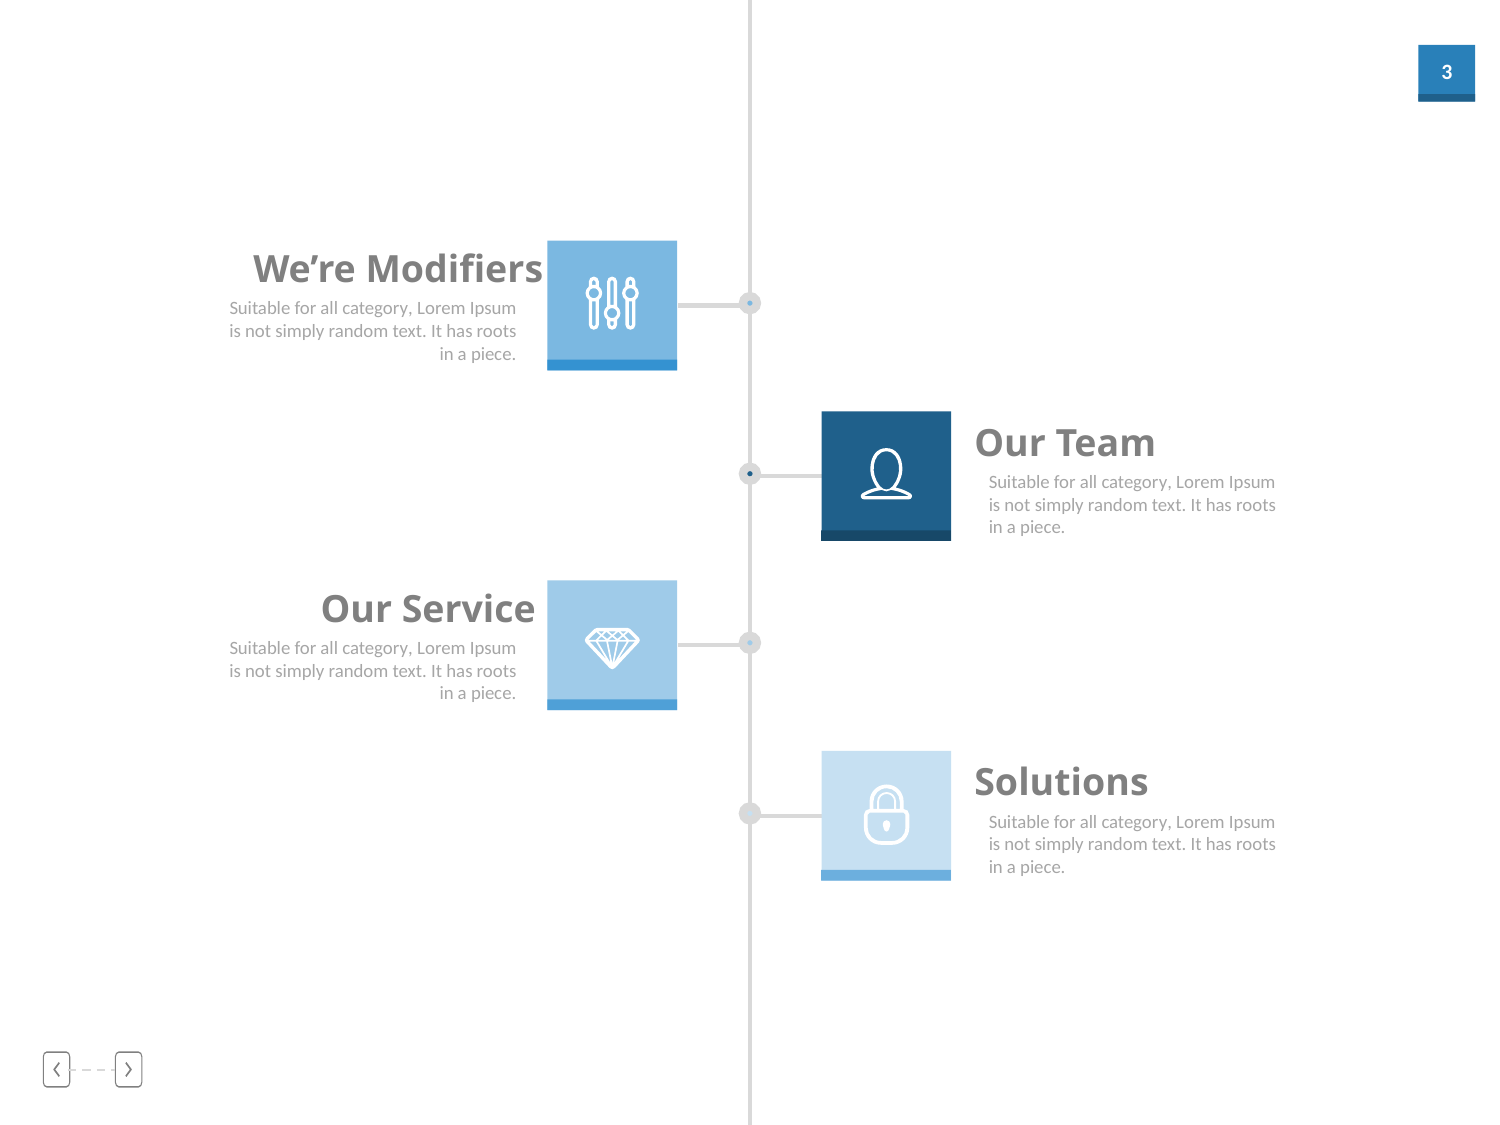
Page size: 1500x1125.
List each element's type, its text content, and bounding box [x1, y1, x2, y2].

text_box [546, 359, 678, 371]
text_box [741, 805, 758, 822]
text_box [741, 465, 758, 482]
text_box [820, 529, 952, 542]
text_box [820, 869, 952, 882]
text_box [741, 634, 758, 651]
text_box [546, 240, 678, 359]
text_box Suitable for all category, Lorem Ipsum is not simply random text. It has roots in a piece. [973, 802, 1296, 885]
text_box Suitable for all category, Lorem Ipsum is not simply random text. It has roots in a piece. [973, 462, 1296, 545]
text_box [584, 627, 640, 670]
text_box Solutions [959, 750, 1164, 811]
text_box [863, 784, 910, 845]
text_box Our Team [959, 411, 1172, 471]
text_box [585, 276, 639, 330]
text_box We’re Modifiers [238, 237, 559, 298]
text_box Suitable for all category, Lorem Ipsum is not simply random text. It has roots in a piece. [209, 628, 531, 711]
text_box [820, 410, 952, 529]
text_box Our Service [305, 577, 551, 637]
text_box [546, 698, 678, 711]
text_box [860, 448, 912, 500]
text_box [546, 579, 678, 698]
text_box Suitable for all category, Lorem Ipsum is not simply random text. It has roots in a piece. [209, 288, 531, 372]
text_box [820, 750, 952, 869]
text_box [741, 295, 758, 311]
